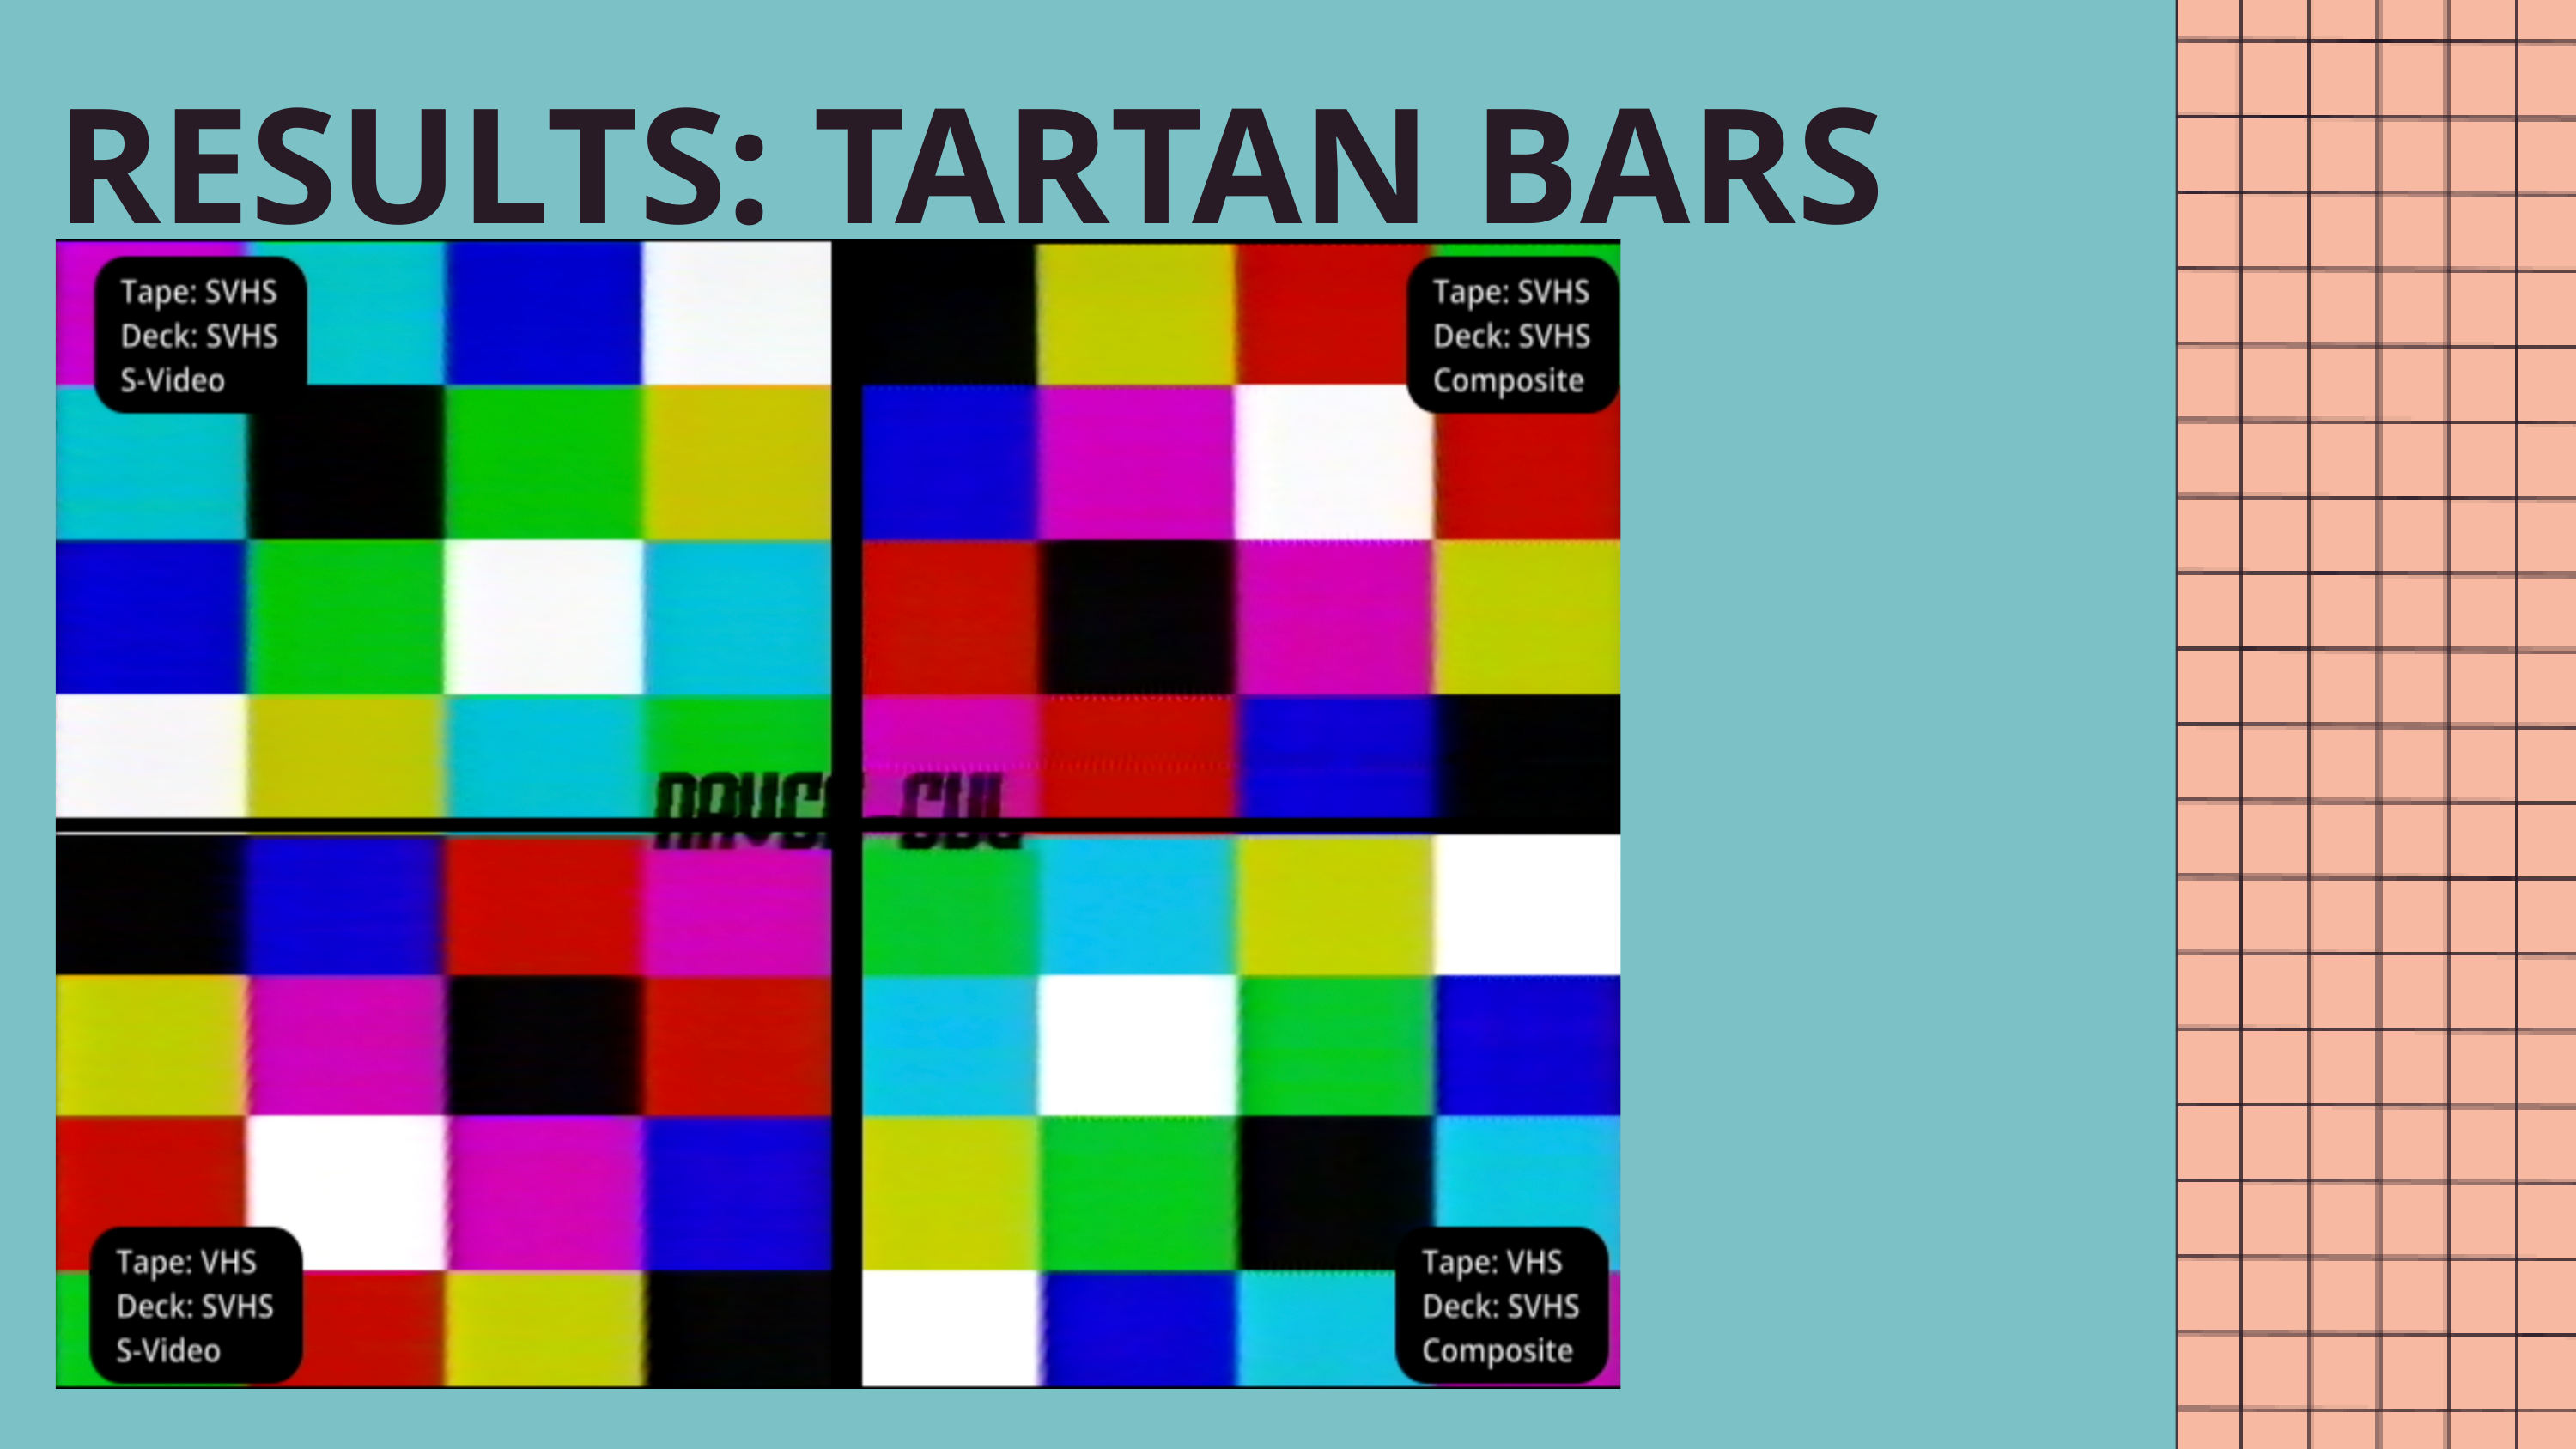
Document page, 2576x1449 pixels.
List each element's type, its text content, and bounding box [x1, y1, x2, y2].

text_box [2175, 0, 2576, 1449]
text_box RESULTS: TARTAN BARS [55, 76, 2176, 260]
text_box [55, 260, 1621, 1389]
